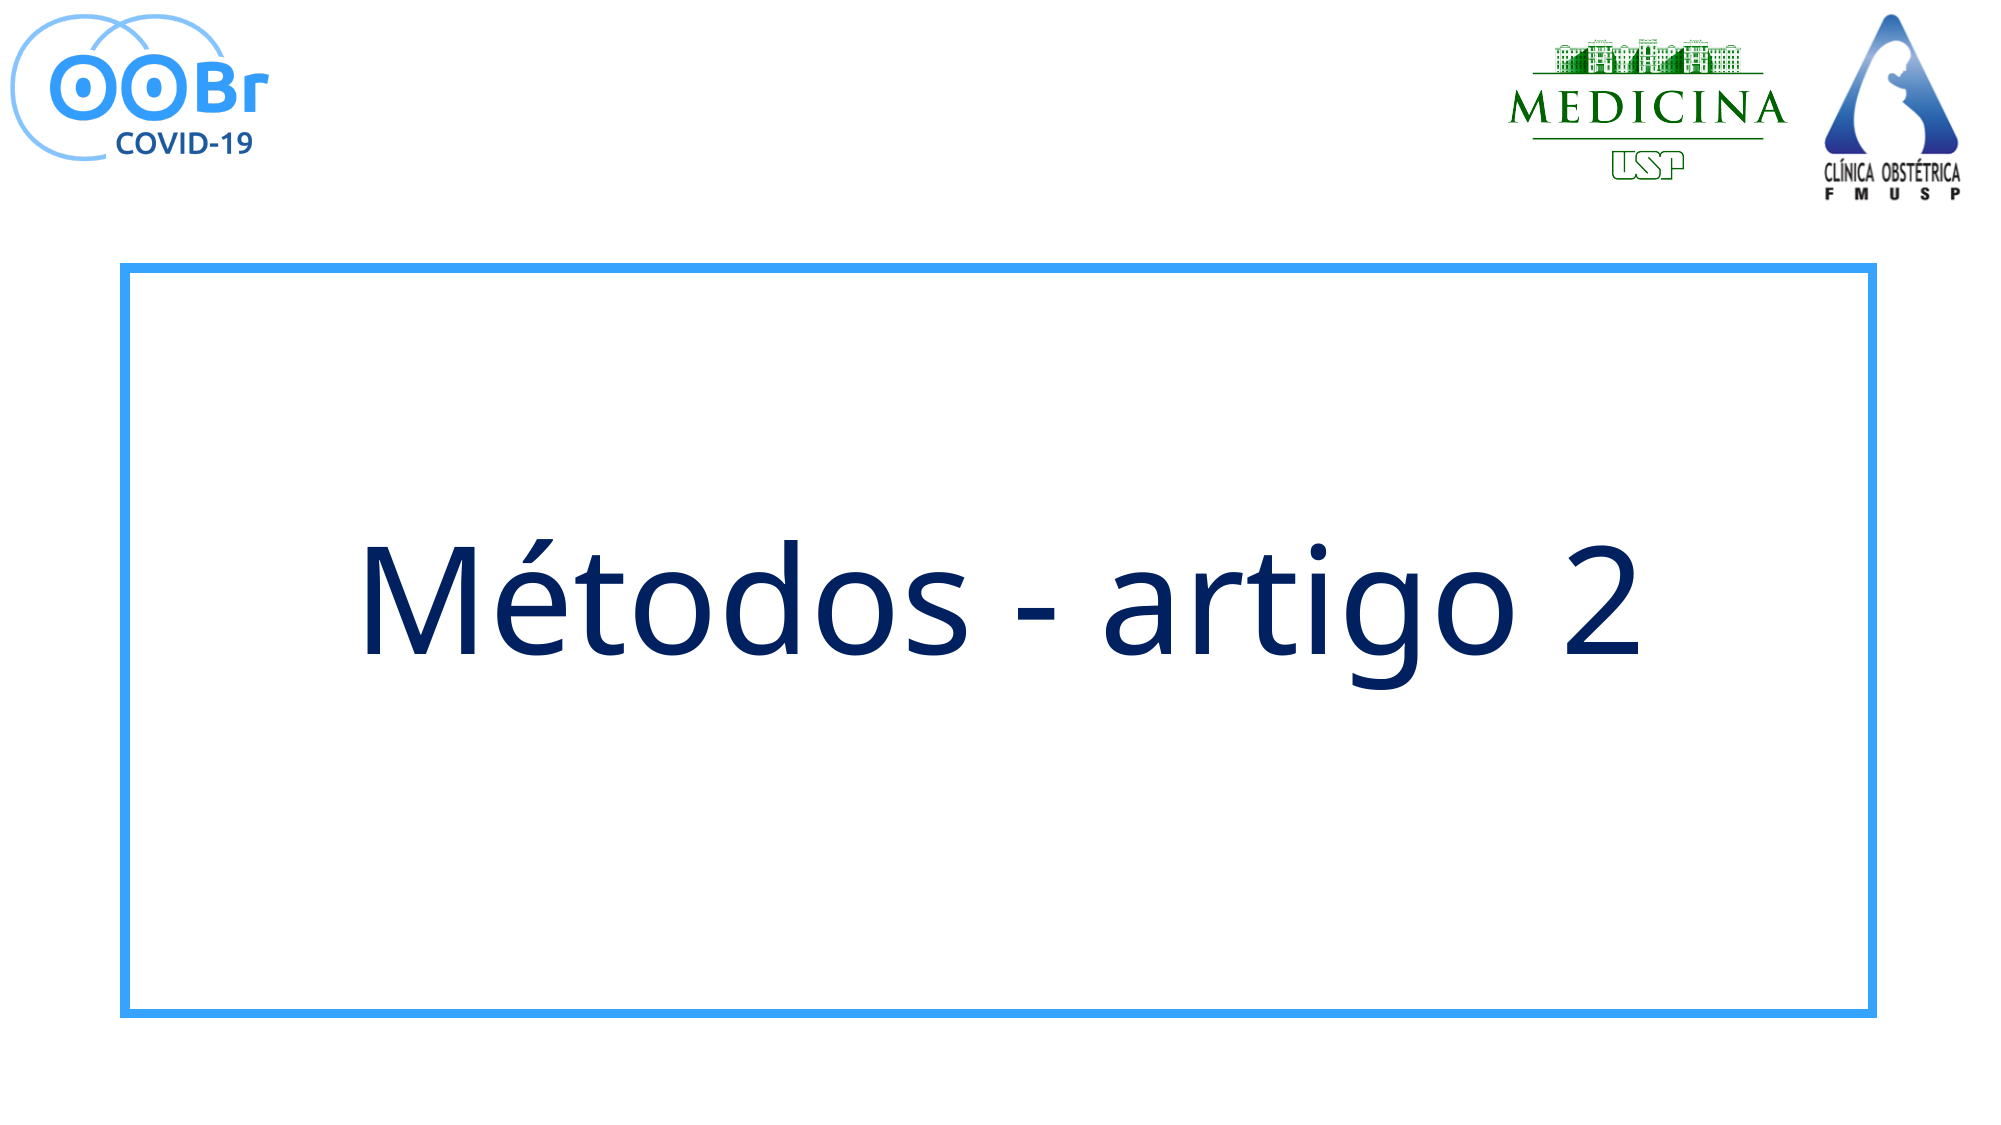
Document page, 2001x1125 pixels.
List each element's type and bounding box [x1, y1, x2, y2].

picture [0, 9, 279, 166]
picture [1508, 3, 1996, 217]
text_box [124, 267, 1873, 1015]
